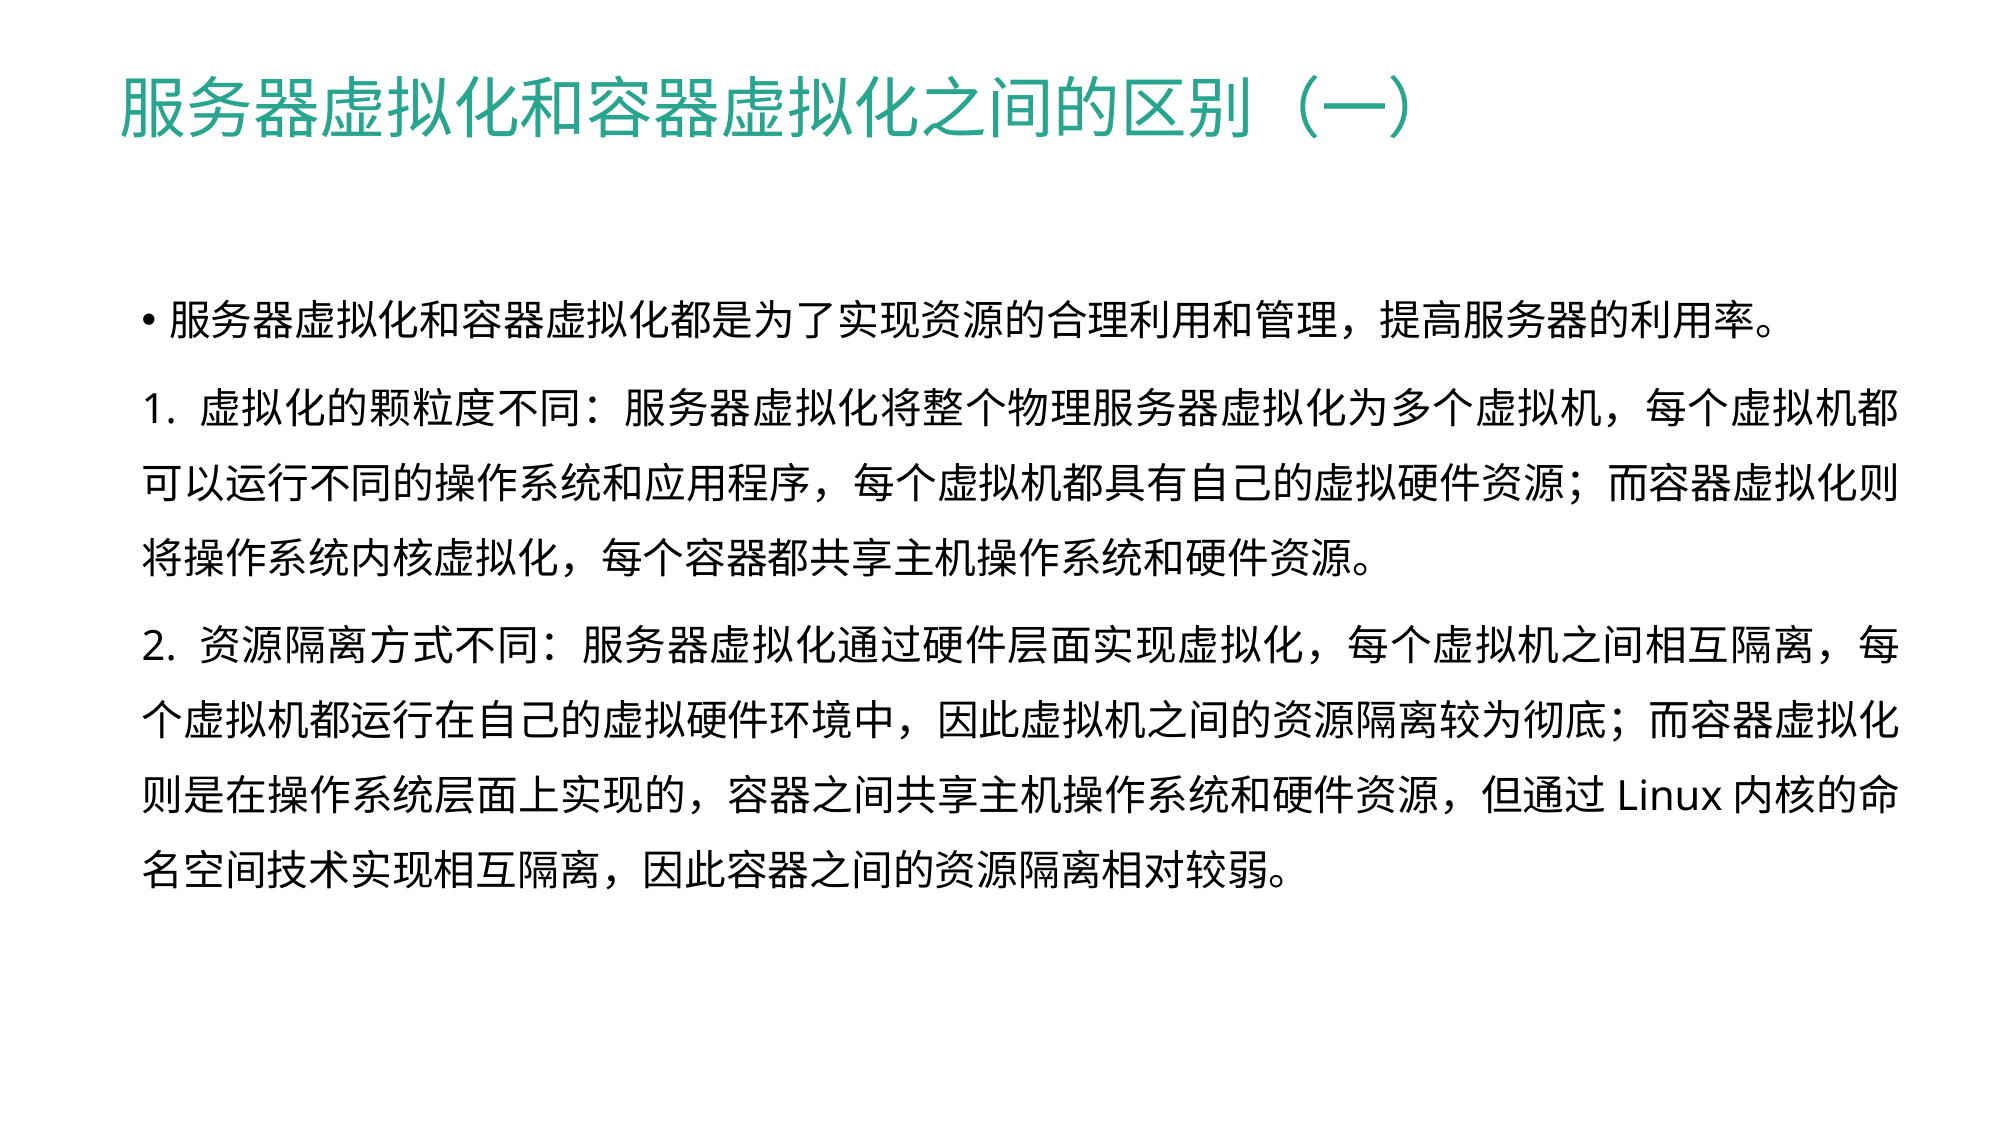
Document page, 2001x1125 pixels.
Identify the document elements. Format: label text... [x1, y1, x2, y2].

text_box [118, 248, 1880, 1018]
text_box 服务器虚拟化和容器虚拟化都是为了实现资源的合理利用和管理，提高服务器的利用率。 1. 虚拟化的颗粒度不同：服务器虚拟化将整个物理服务器虚拟化为多个虚拟机，每个虚拟机都可以运行不同的操作系统和应用程序，每个虚拟机都具有自己的虚拟硬件资源；而容器虚拟化则将操作系统内核虚拟化，每个容器都共享主机操作系统和硬件资源。 2. 资源隔离方式不同：服务器虚拟化通过硬件层面实现虚拟化，每个虚拟机之间相互隔离，每个虚拟机都运行在自己的虚拟硬件环境中，因此虚拟机之间的资源隔离较为彻底；而容器虚拟化则是在操作系统层面上实现的，容器之间共享主机操作系统和硬件资源，但通过Linux内核的命名空间技术实现相互隔离，因此容器之间的资源隔离相对较弱。 [139, 268, 1900, 1039]
text_box 服务器虚拟化和容器虚拟化之间的区别（一） [119, 74, 1881, 238]
